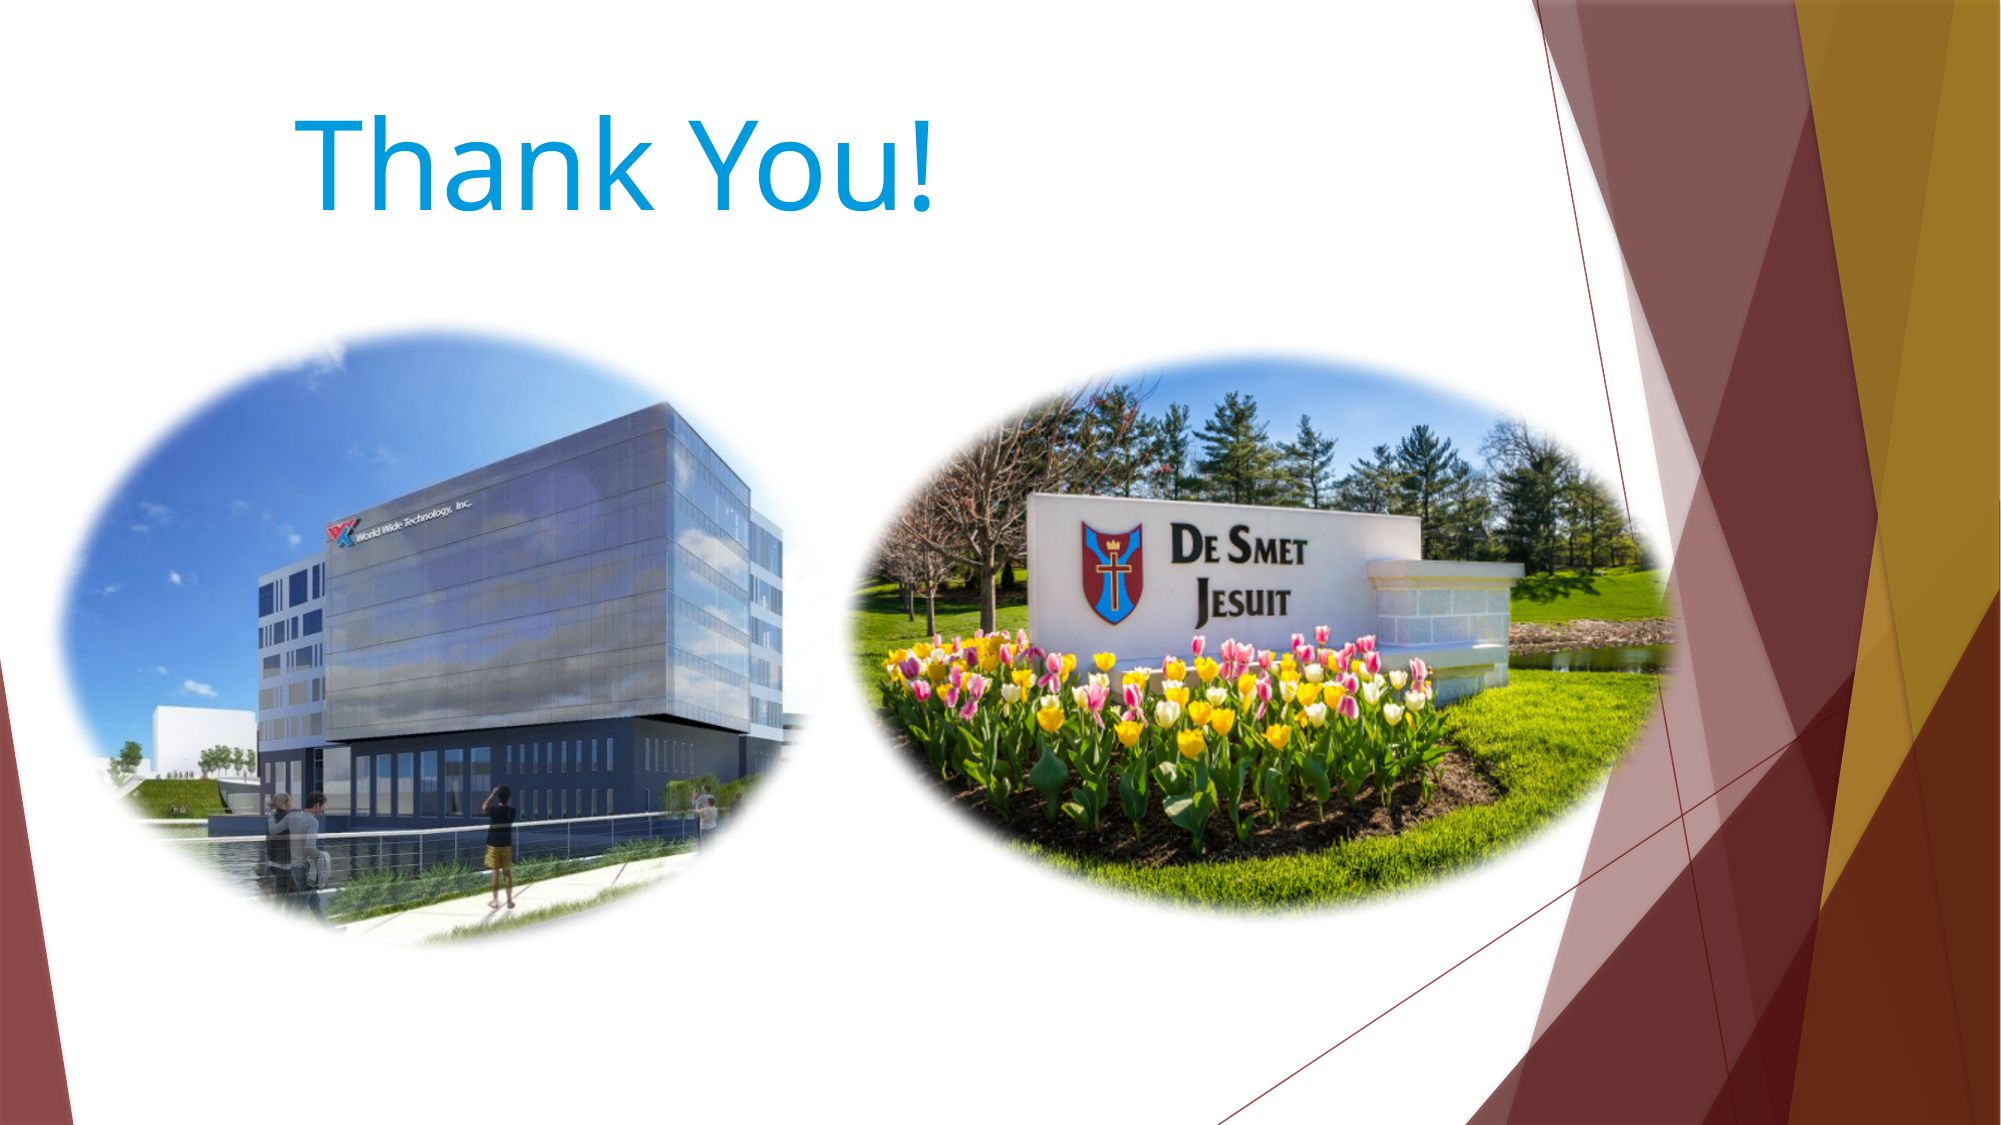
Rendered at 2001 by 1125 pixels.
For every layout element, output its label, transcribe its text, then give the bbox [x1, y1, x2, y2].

title Thank You! [280, 78, 1691, 184]
picture [42, 314, 1691, 955]
